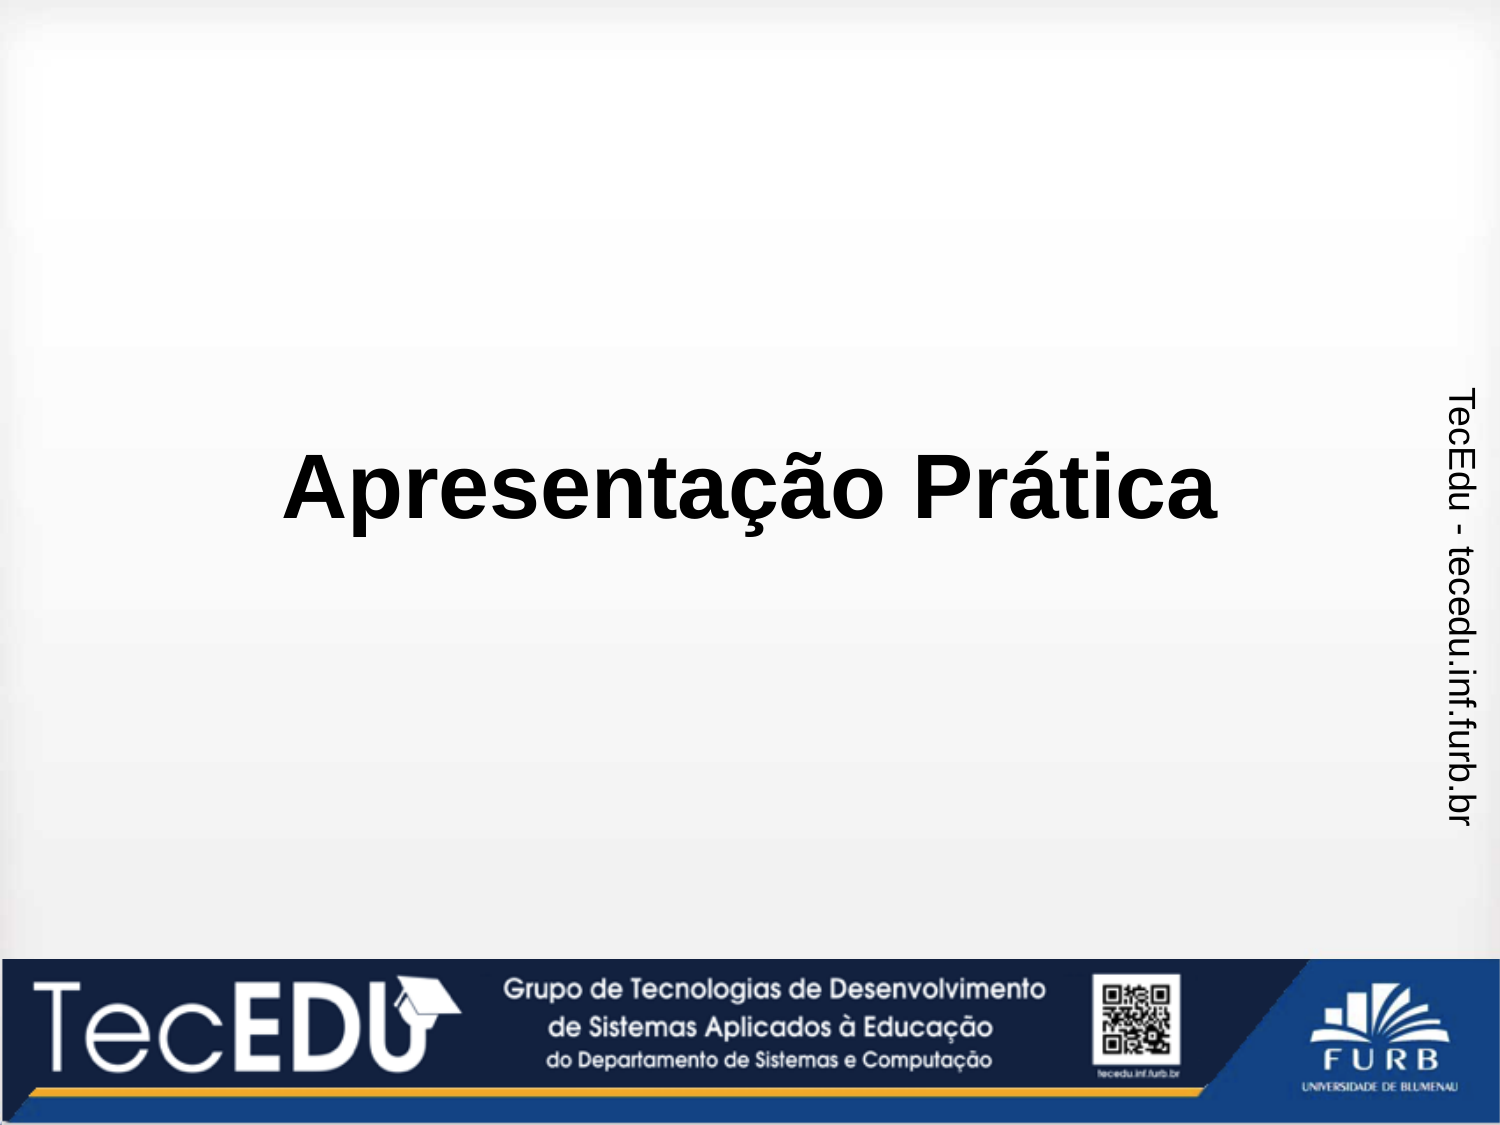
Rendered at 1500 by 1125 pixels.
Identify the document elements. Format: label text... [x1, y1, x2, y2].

title Apresentação Prática [64, 361, 1436, 604]
picture [0, 0, 1500, 1125]
